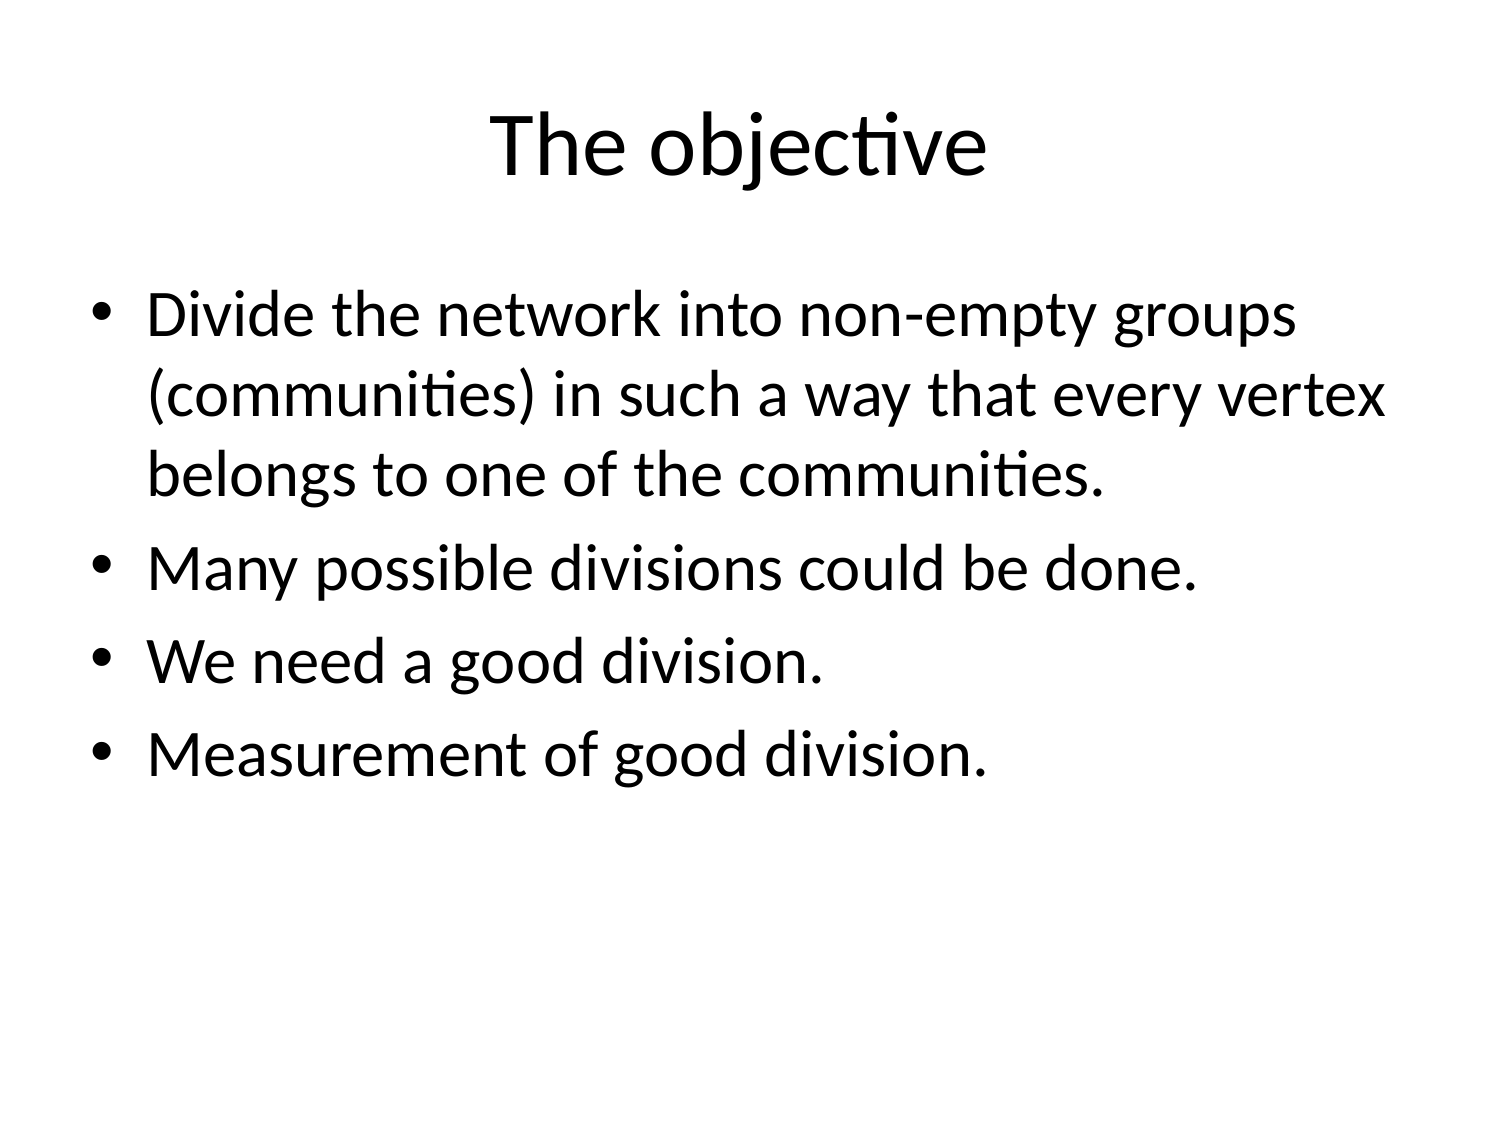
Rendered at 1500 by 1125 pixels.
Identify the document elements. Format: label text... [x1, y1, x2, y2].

title The objective [75, 45, 1425, 233]
list Divide the network into non-empty groups (communities) in such a way that every vertex belongs to one of the communities. Many possible divisions could be done. We need a good division. Measurement of good division. [75, 262, 1425, 1005]
